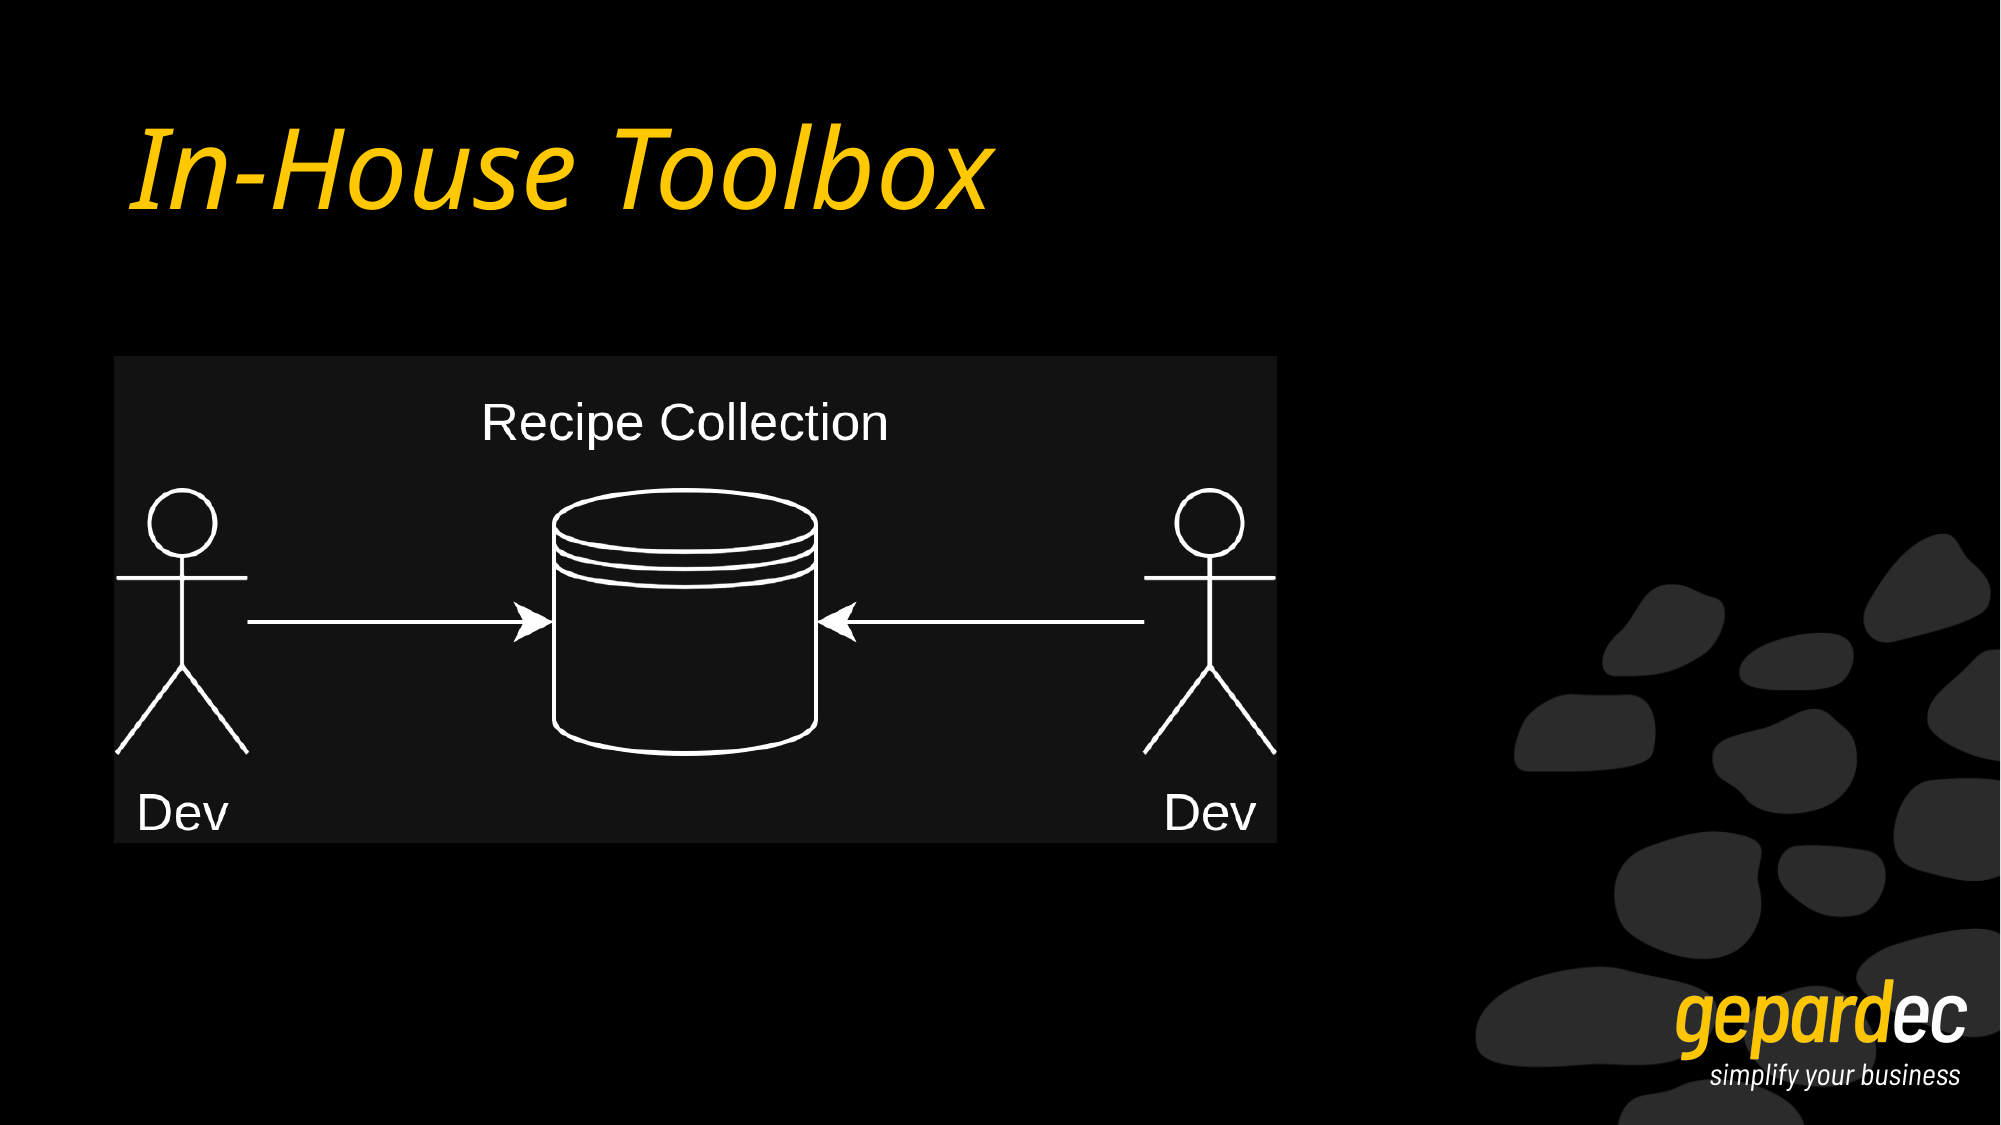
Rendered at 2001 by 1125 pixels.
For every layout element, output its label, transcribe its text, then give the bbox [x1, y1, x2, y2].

title In-House Toolbox [116, 98, 1884, 265]
picture [0, 0, 2001, 1125]
